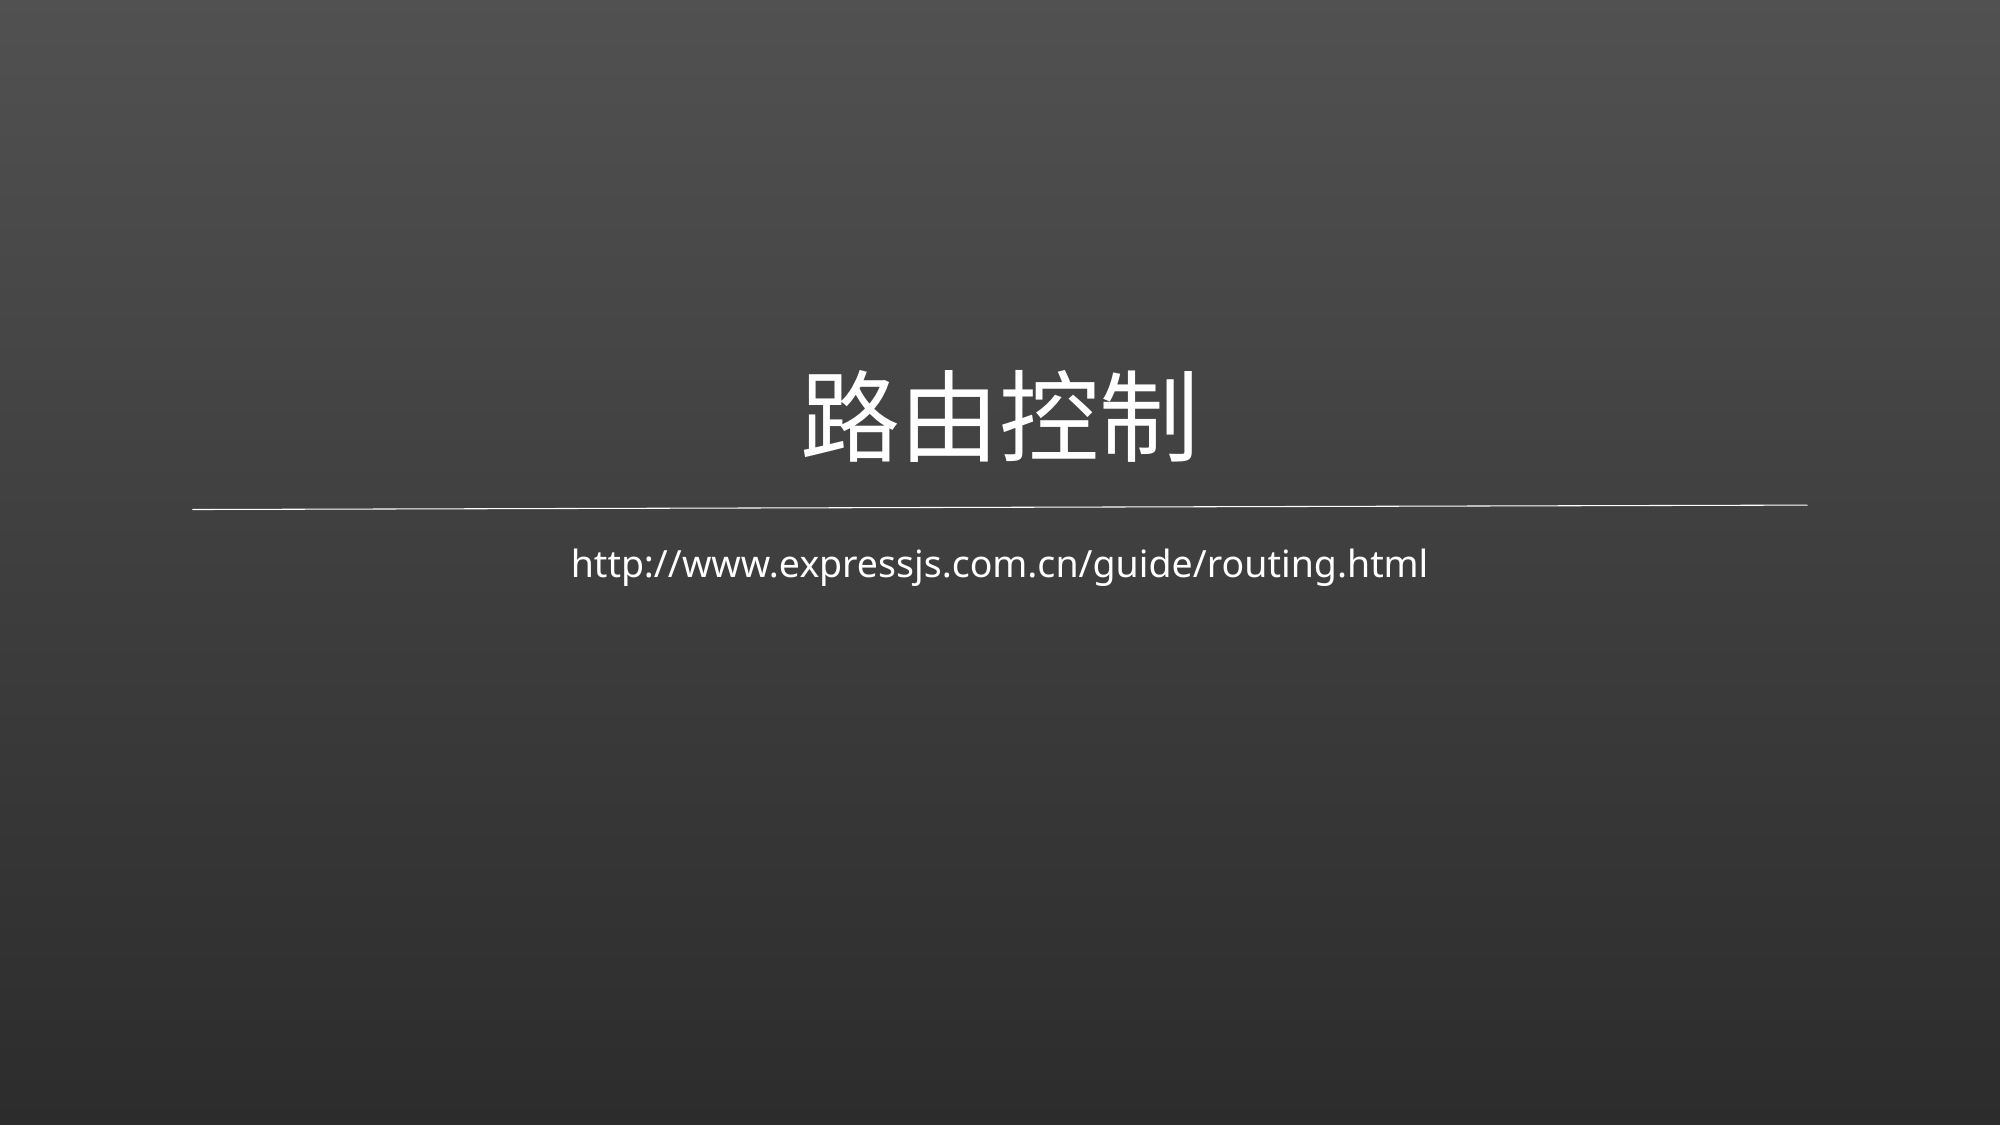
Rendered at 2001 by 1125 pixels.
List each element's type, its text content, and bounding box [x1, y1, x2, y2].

text_box http://www.expressjs.com.cn/guide/routing.html [556, 532, 1444, 592]
title 路由控制 [249, 219, 1750, 484]
